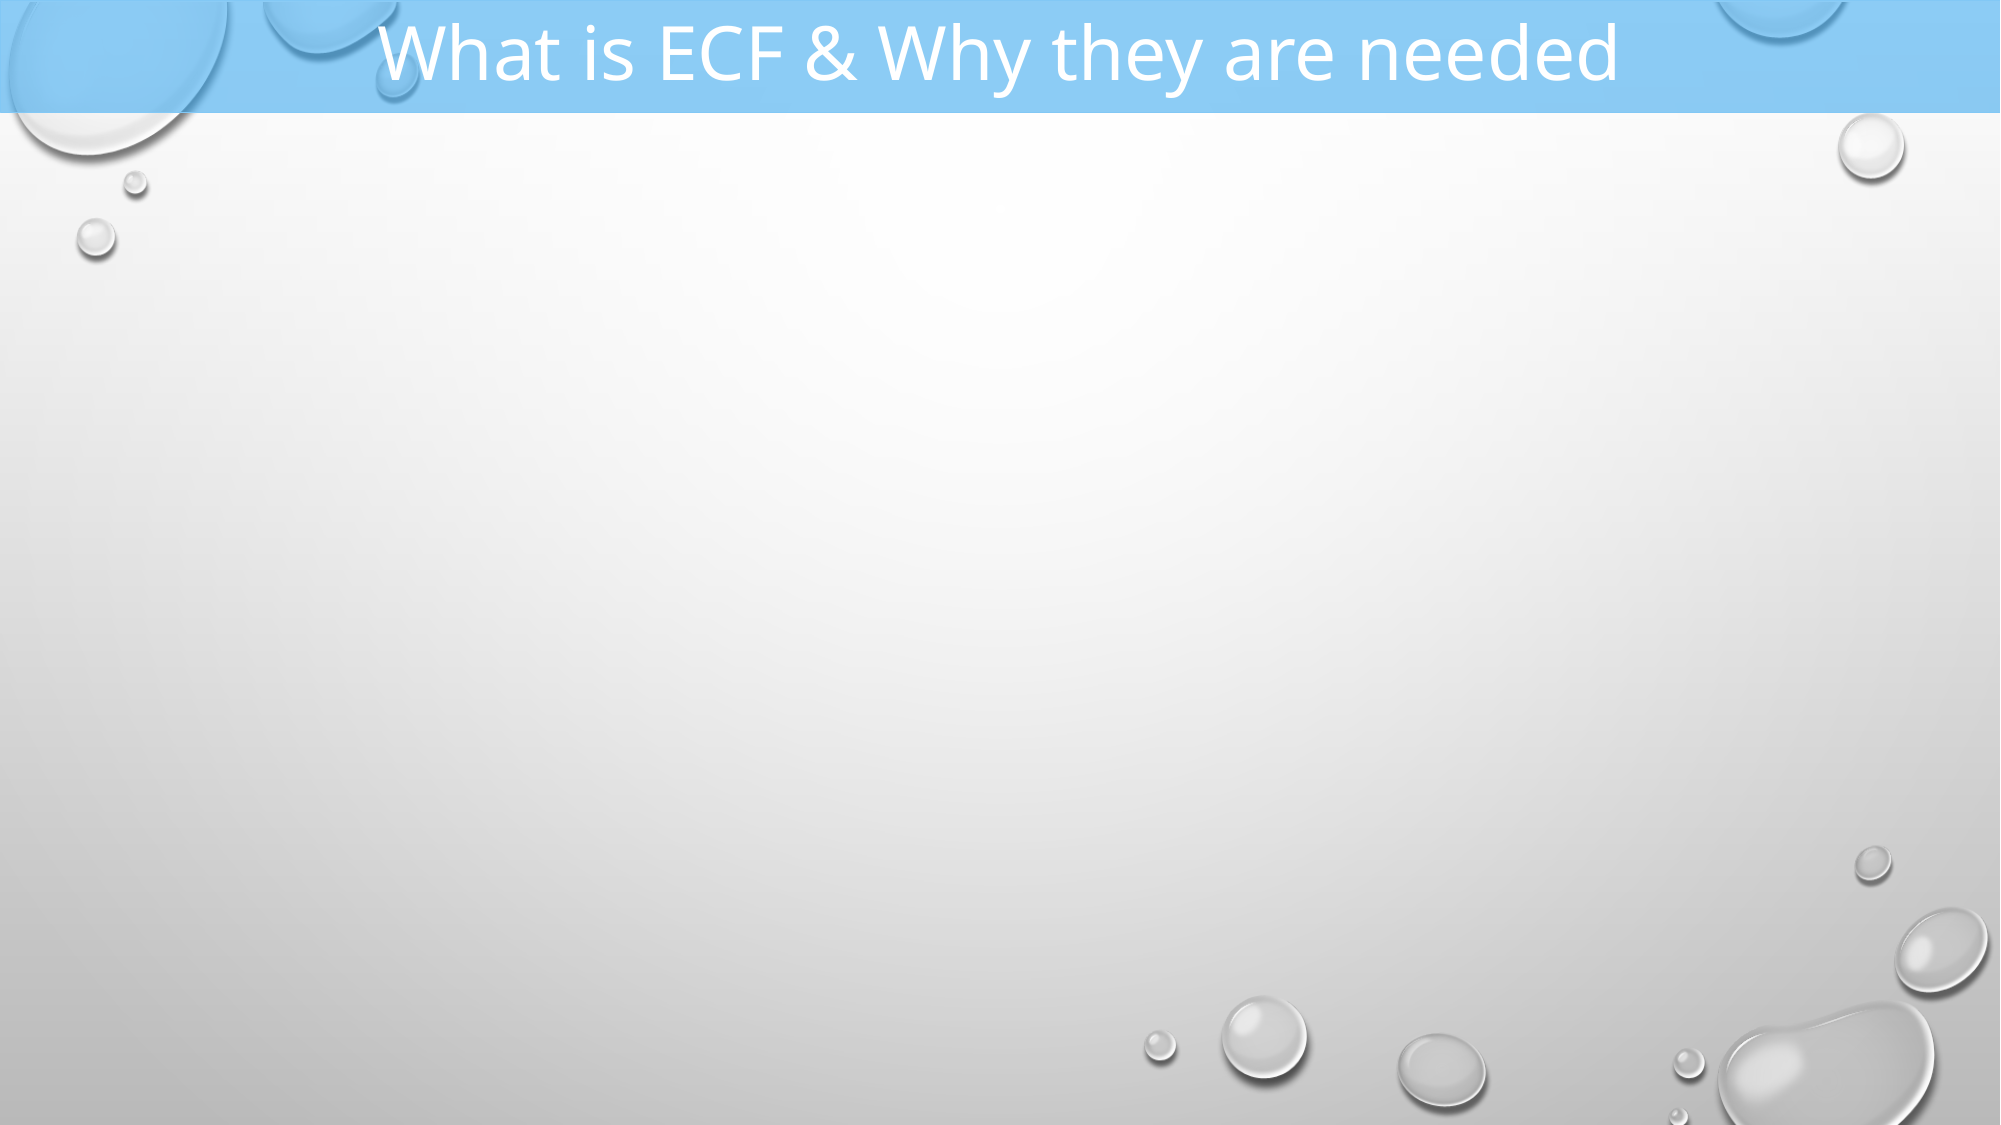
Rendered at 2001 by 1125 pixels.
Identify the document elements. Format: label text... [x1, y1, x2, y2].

title What is ECF & Why they are needed [0, 0, 2000, 113]
picture [0, 113, 2000, 1125]
